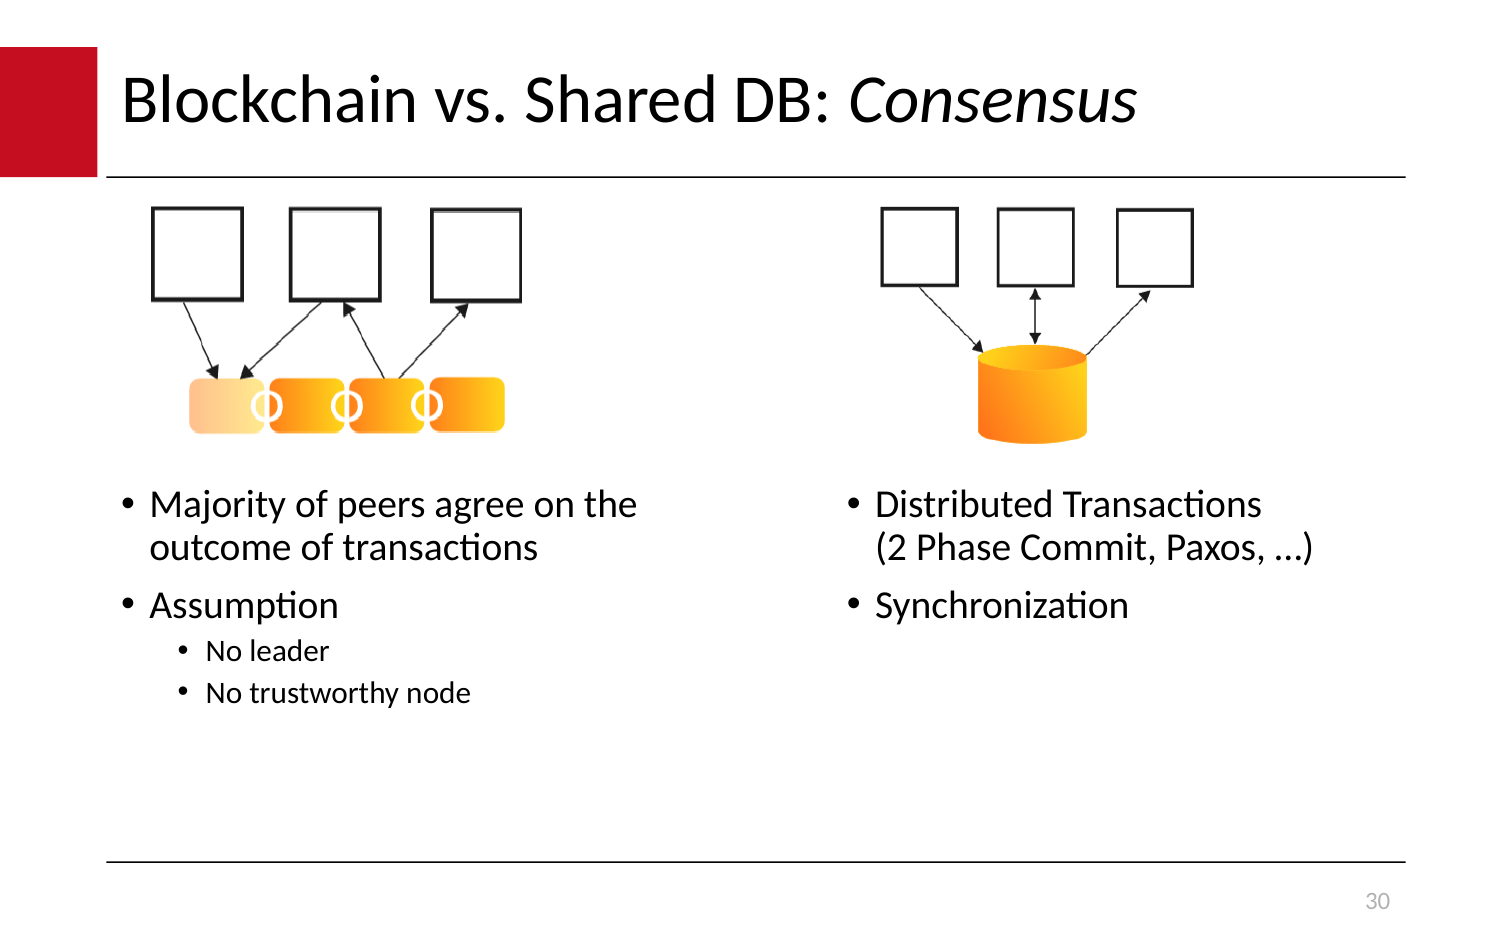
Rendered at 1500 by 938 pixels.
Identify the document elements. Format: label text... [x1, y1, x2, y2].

title Blockchain vs. Shared DB: Consensus [106, 47, 1406, 154]
list Distributed Transactions (2 Phase Commit, Paxos, …) Synchronization [831, 476, 1495, 813]
picture [859, 184, 1221, 477]
slide_number 30 [1101, 880, 1406, 918]
picture [122, 183, 548, 477]
list Majority of peers agree on the outcome of transactions Assumption No leader No trustworthy node [106, 476, 769, 813]
